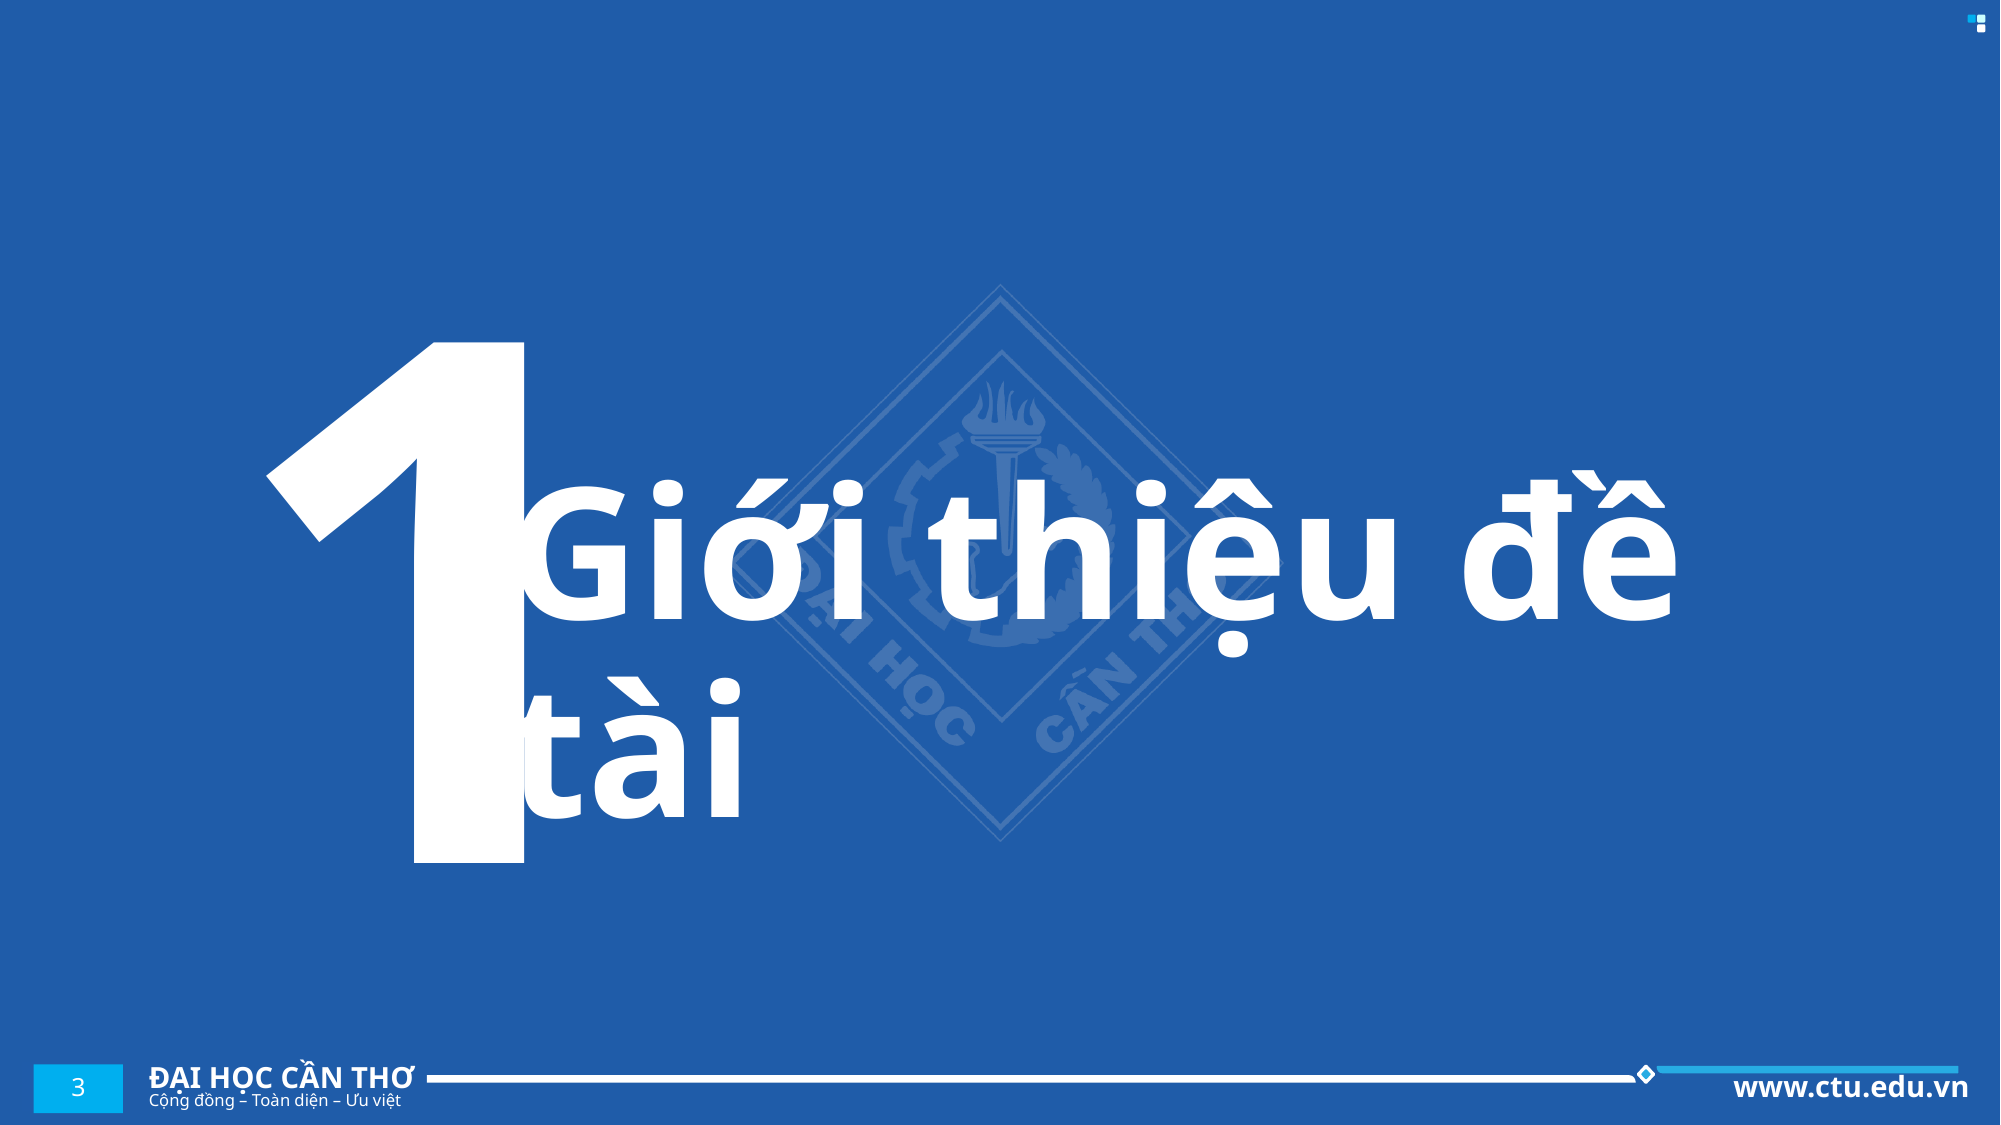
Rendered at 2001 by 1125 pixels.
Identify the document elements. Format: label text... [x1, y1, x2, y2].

text_box 1 [209, 127, 645, 1041]
text_box Giới thiệu đề tài [492, 453, 1898, 672]
